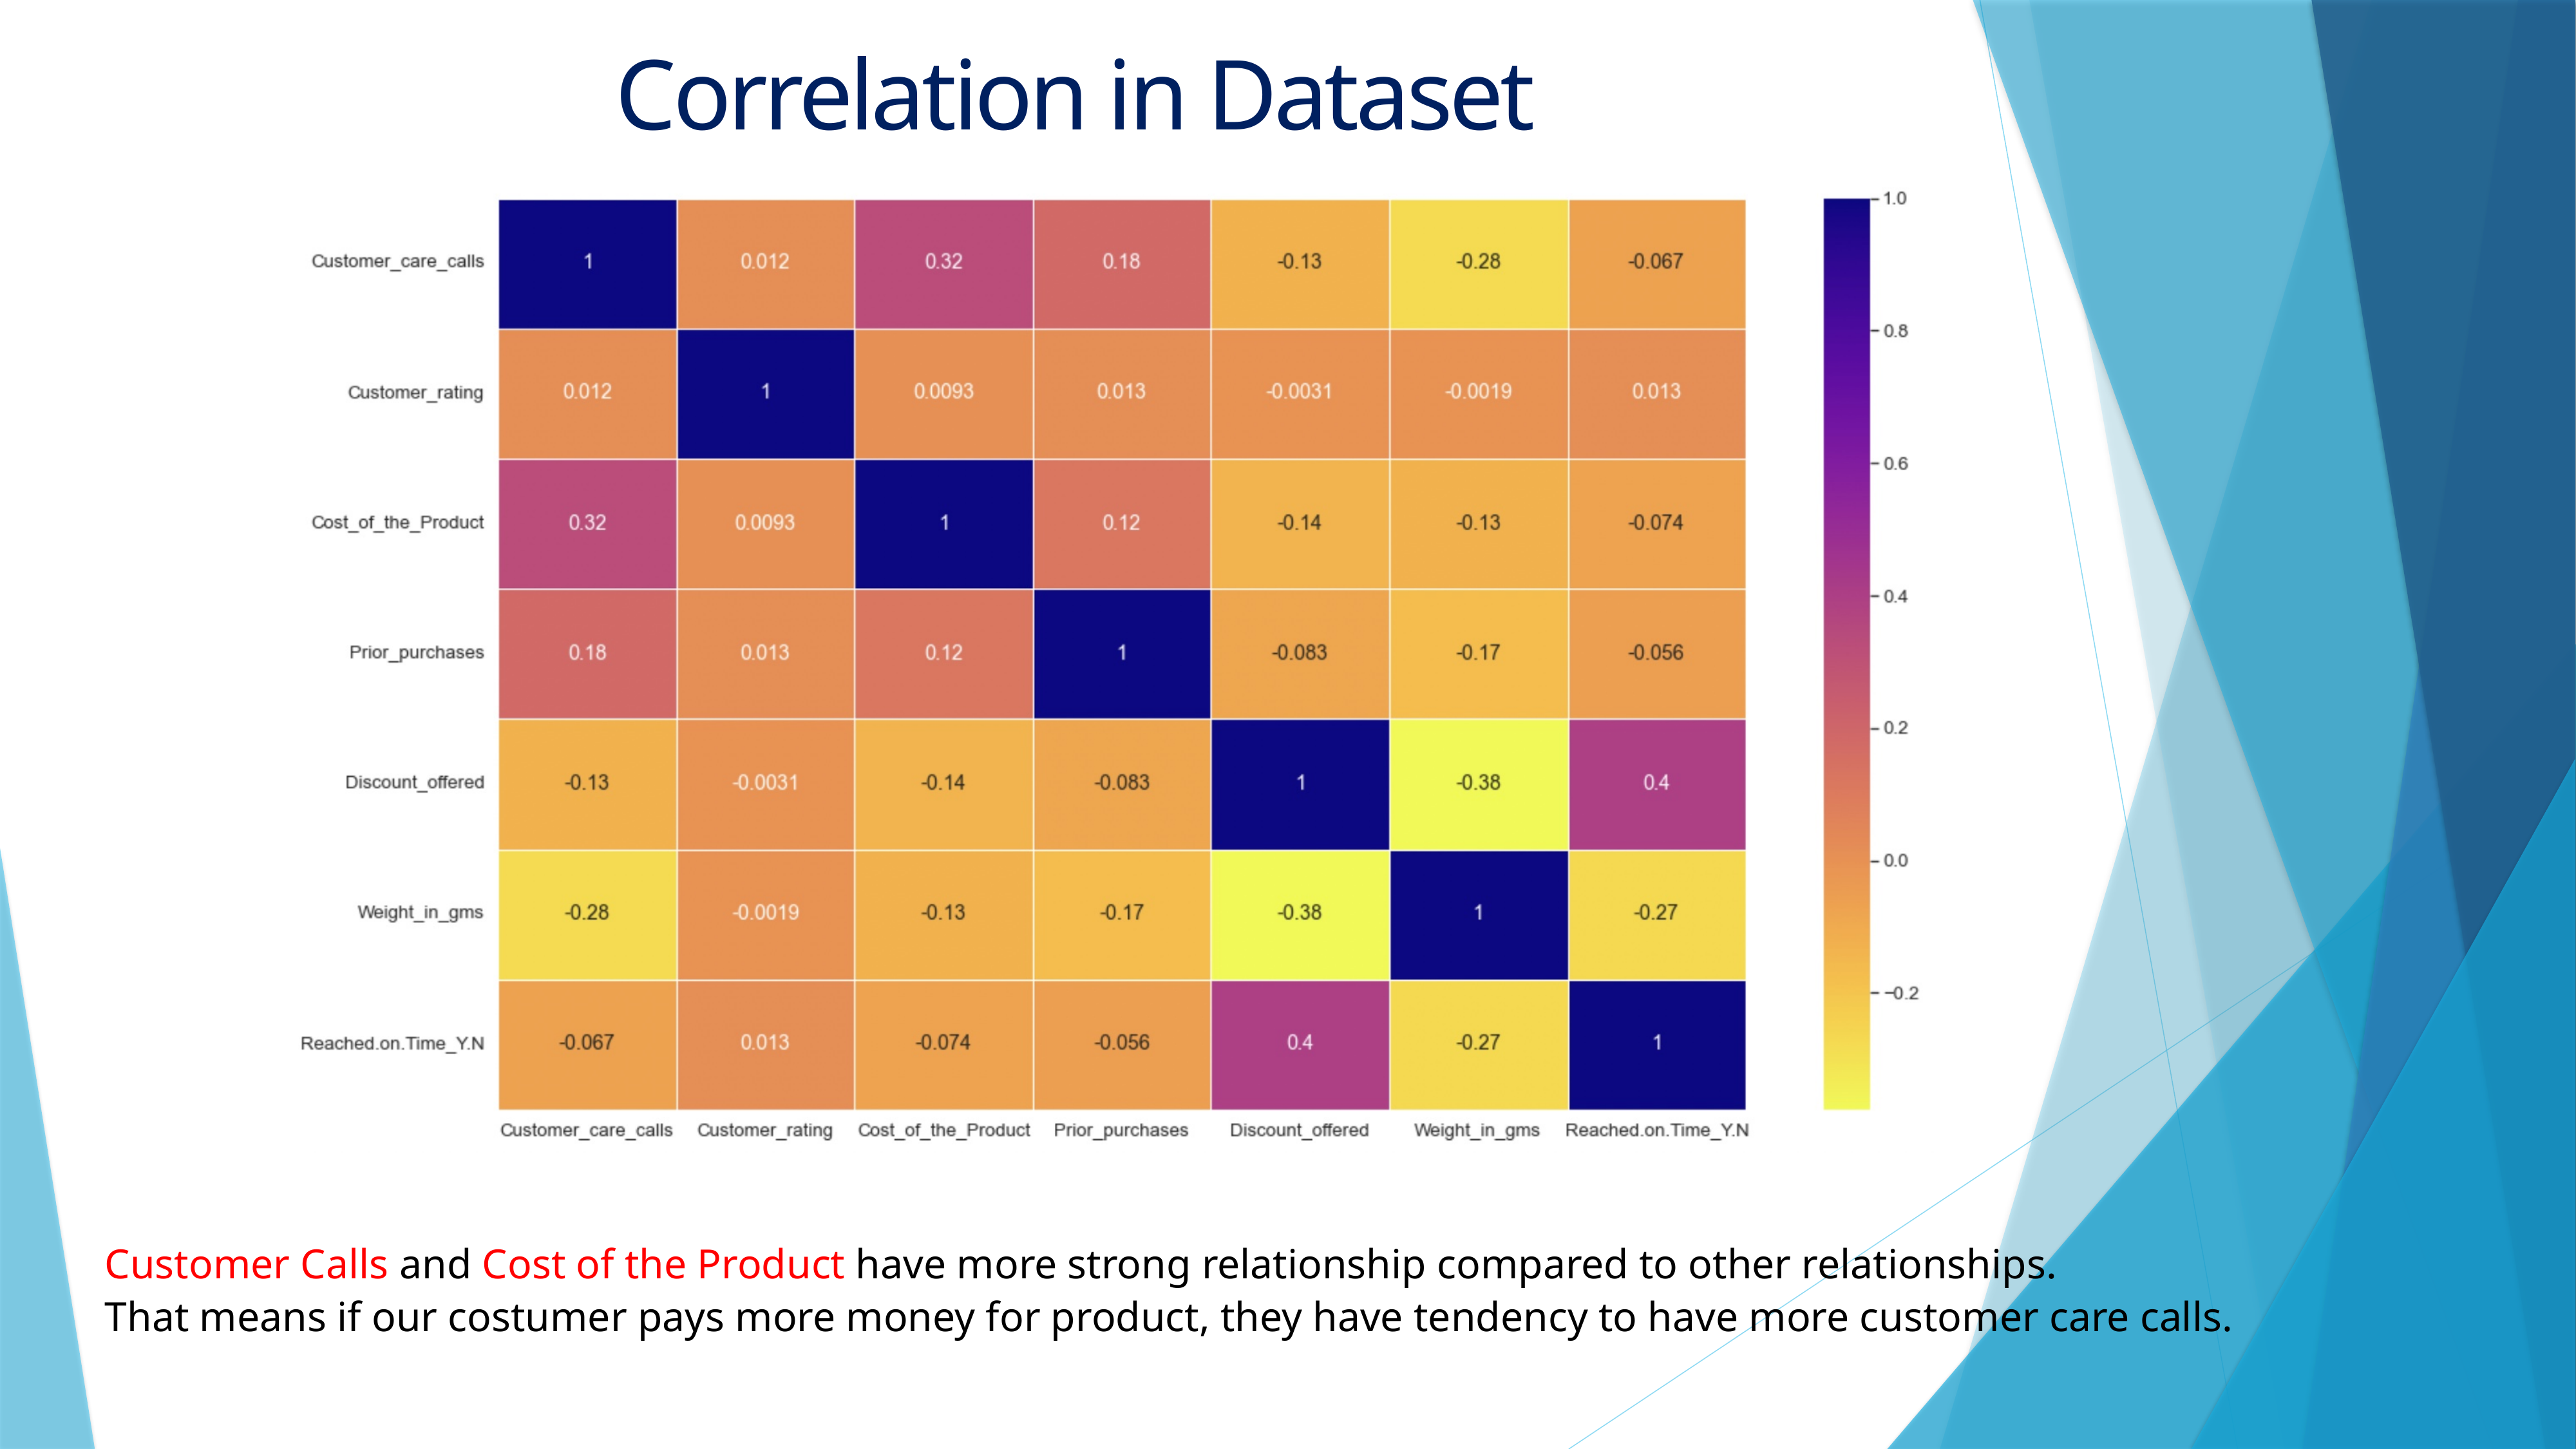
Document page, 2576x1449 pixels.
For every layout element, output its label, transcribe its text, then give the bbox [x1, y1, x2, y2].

text_box Customer Calls and Cost of the Product have more strong relationship compared to other relationships. That means if our costumer pays more money for product, they have tendency to have more customer care calls. [99, 1238, 2450, 1346]
picture [292, 180, 1940, 1153]
title Correlation in Dataset [167, 41, 1984, 321]
